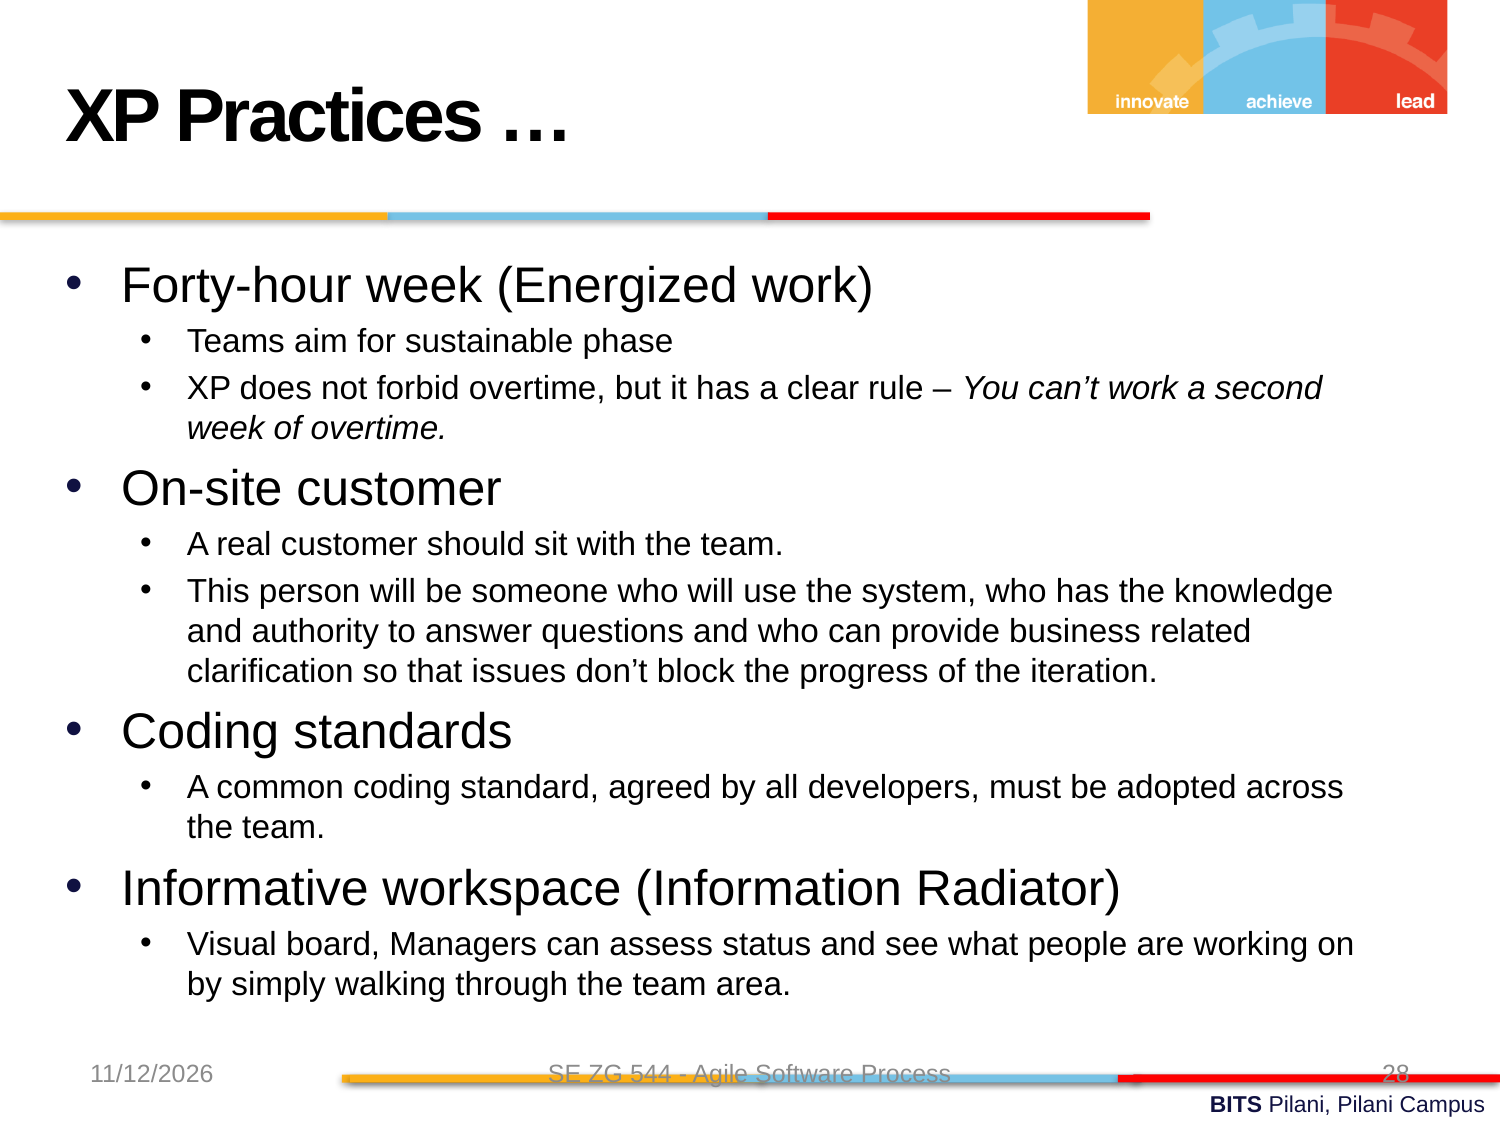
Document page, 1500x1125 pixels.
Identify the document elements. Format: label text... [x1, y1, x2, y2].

footer SE ZG 544 - Agile Software Process [512, 1042, 988, 1103]
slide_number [75, 1042, 425, 1103]
list Forty-hour week (Energized work) Teams aim for sustainable phase XP does not forbid overtime, but it has a clear rule – You can’t work a second week of overtime. On-site customer A real customer should sit with the team. This person will be someone who will use the system, who has the knowledge and authority to answer questions and who can provide business related clarification so that issues don’t block the progress of the iteration. Coding standards A common coding standard, agreed by all developers, must be adopted across the team. Informative workspace (Information Radiator) Visual board, Managers can assess status and see what people are working on by simply walking through the team area. [50, 245, 1400, 1063]
slide_number 28 [1074, 1042, 1425, 1103]
list XP Practices … [50, 24, 1088, 213]
picture [1087, 0, 1448, 114]
